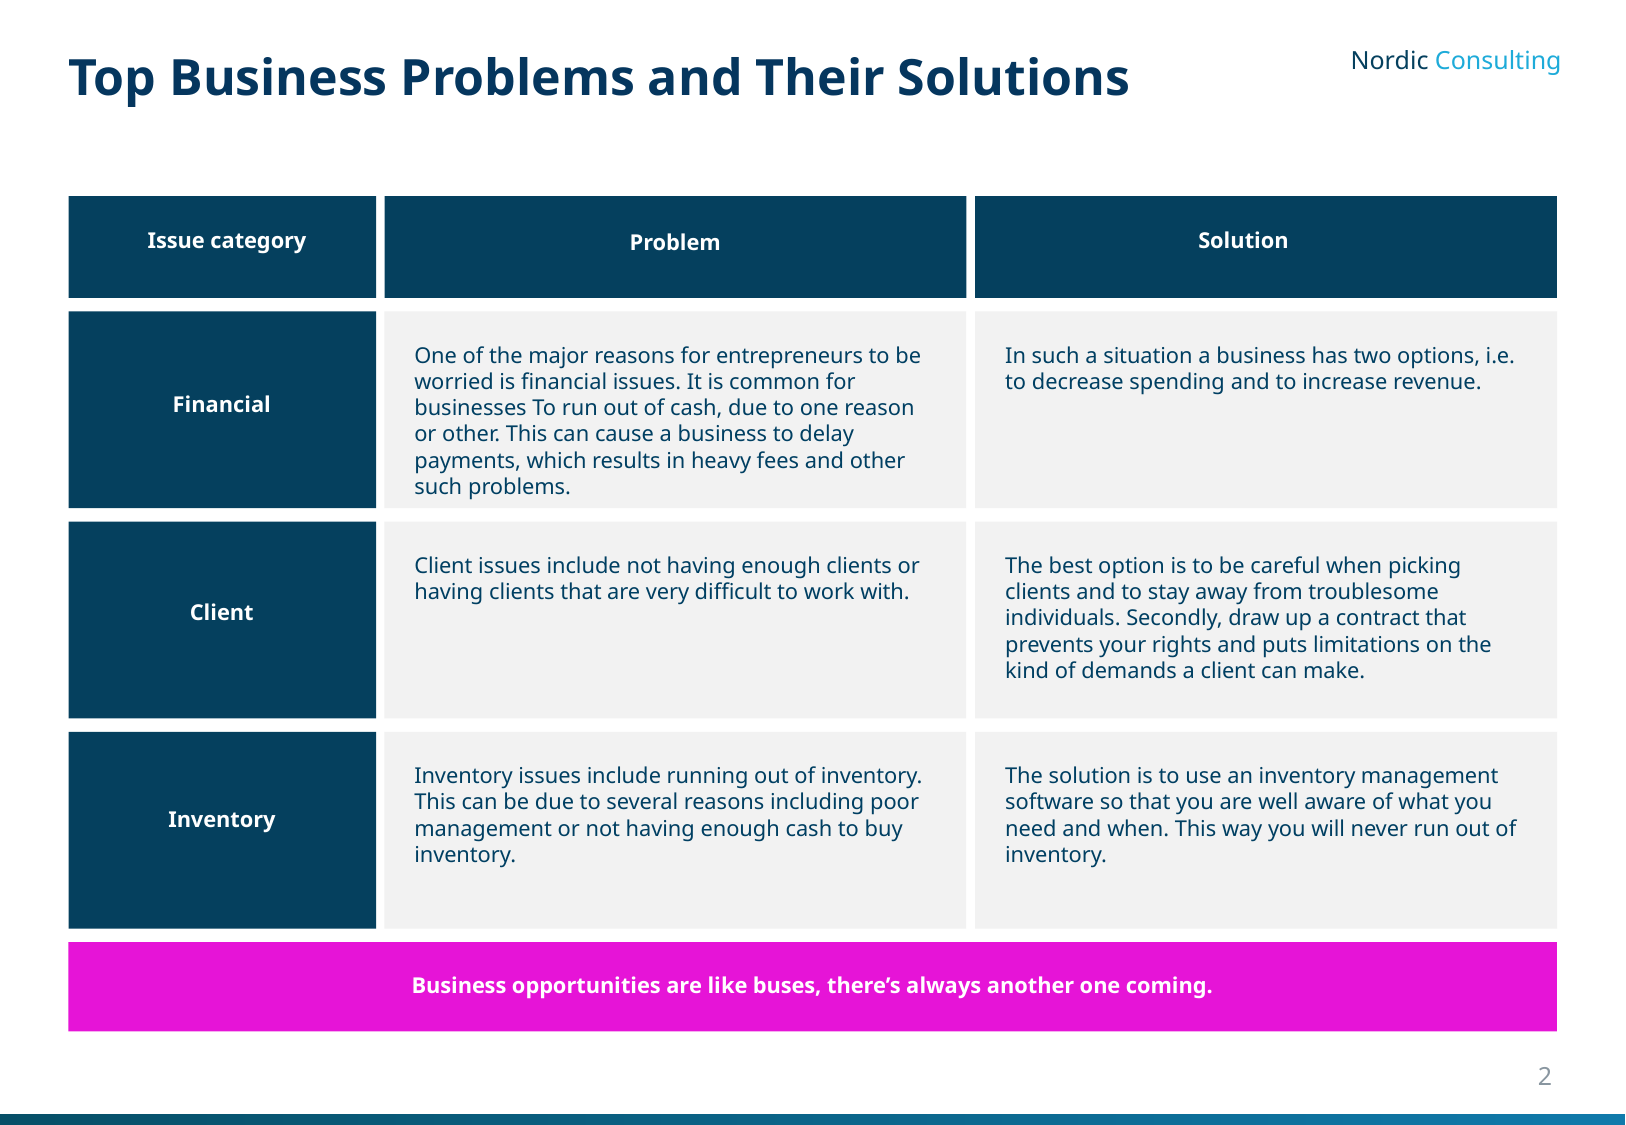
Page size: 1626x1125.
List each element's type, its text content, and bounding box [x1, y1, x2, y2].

text_box [68, 196, 377, 298]
text_box Issue category [92, 196, 362, 293]
text_box Inventory [111, 776, 332, 873]
text_box The best option is to be careful when picking clients and to stay away from troublesome individuals. Secondly, draw up a contract that prevents your rights and puts limitations on the kind of demands a client can make. [975, 521, 1558, 719]
text_box [68, 521, 377, 719]
text_box The solution is to use an inventory management software so that you are well aware of what you need and when. This way you will never run out of inventory. [975, 731, 1558, 929]
text_box Problem [531, 198, 819, 296]
text_box Inventory issues include running out of inventory. This can be due to several reasons including poor management or not having enough cash to buy inventory. [384, 731, 967, 929]
text_box Financial [111, 361, 332, 458]
text_box [384, 196, 967, 298]
slide_number 2 [1499, 1061, 1568, 1094]
text_box [68, 311, 377, 509]
text_box Business opportunities are like buses, there’s always another one coming. [68, 942, 1557, 1032]
title Top Business Problems and Their Solutions [68, 37, 1277, 114]
text_box One of the major reasons for entrepreneurs to be worried is financial issues. It is common for businesses To run out of cash, due to one reason or other. This can cause a business to delay payments, which results in heavy fees and other such problems. [384, 311, 967, 509]
text_box In such a situation a business has two options, i.e. to decrease spending and to increase revenue. [975, 311, 1558, 509]
text_box [68, 731, 377, 929]
text_box [975, 196, 1557, 298]
text_box Client [111, 568, 332, 665]
text_box Client issues include not having enough clients or having clients that are very difficult to work with. [384, 521, 967, 719]
text_box Solution [1095, 196, 1392, 293]
